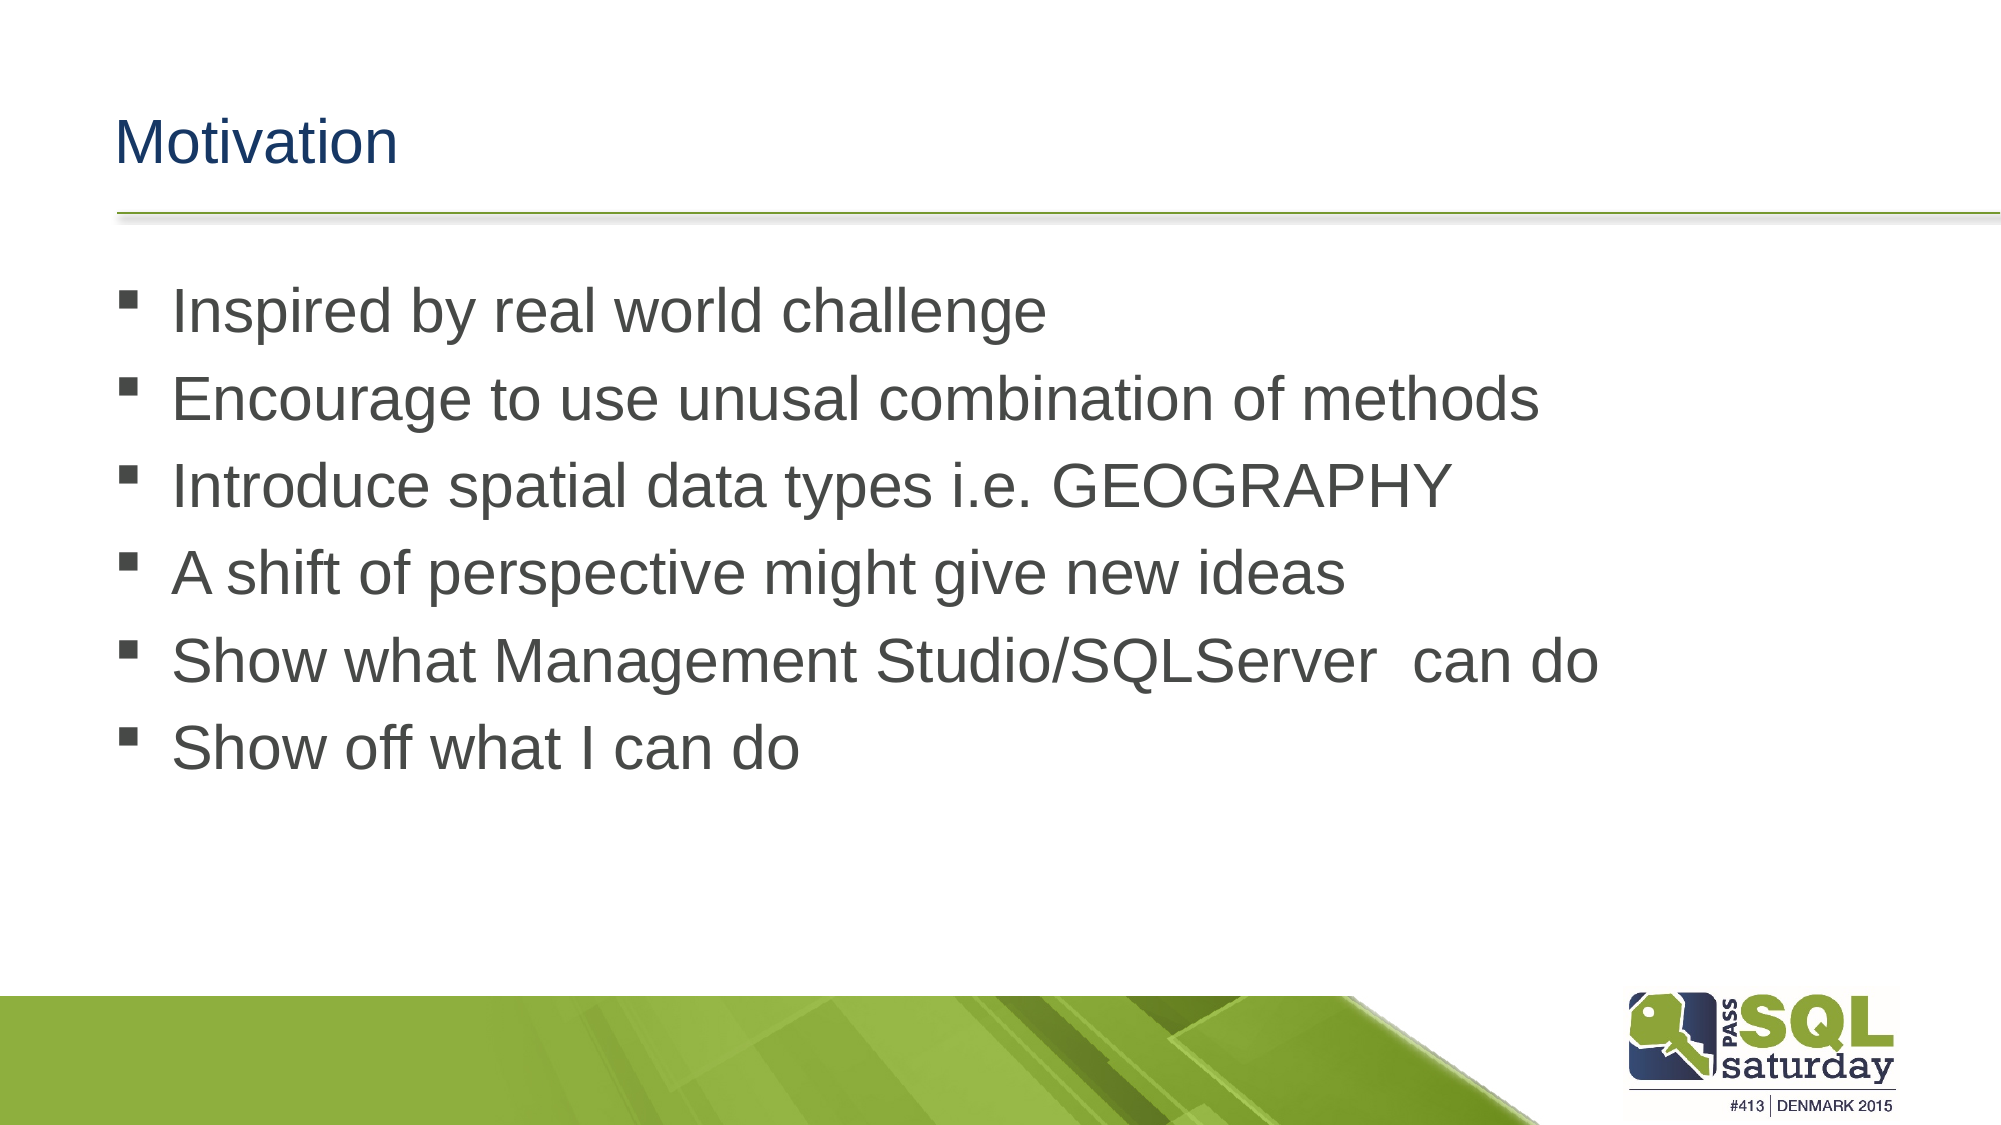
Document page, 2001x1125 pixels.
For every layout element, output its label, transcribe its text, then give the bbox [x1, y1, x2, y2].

picture [0, 996, 1977, 1125]
title Motivation [99, 45, 1900, 233]
list Inspired by real world challenge Encourage to use unusal combination of methods Introduce spatial data types i.e. GEOGRAPHY A shift of perspective might give new ideas Show what Management Studio/SQLServer can do Show off what I can do [99, 262, 1900, 1005]
